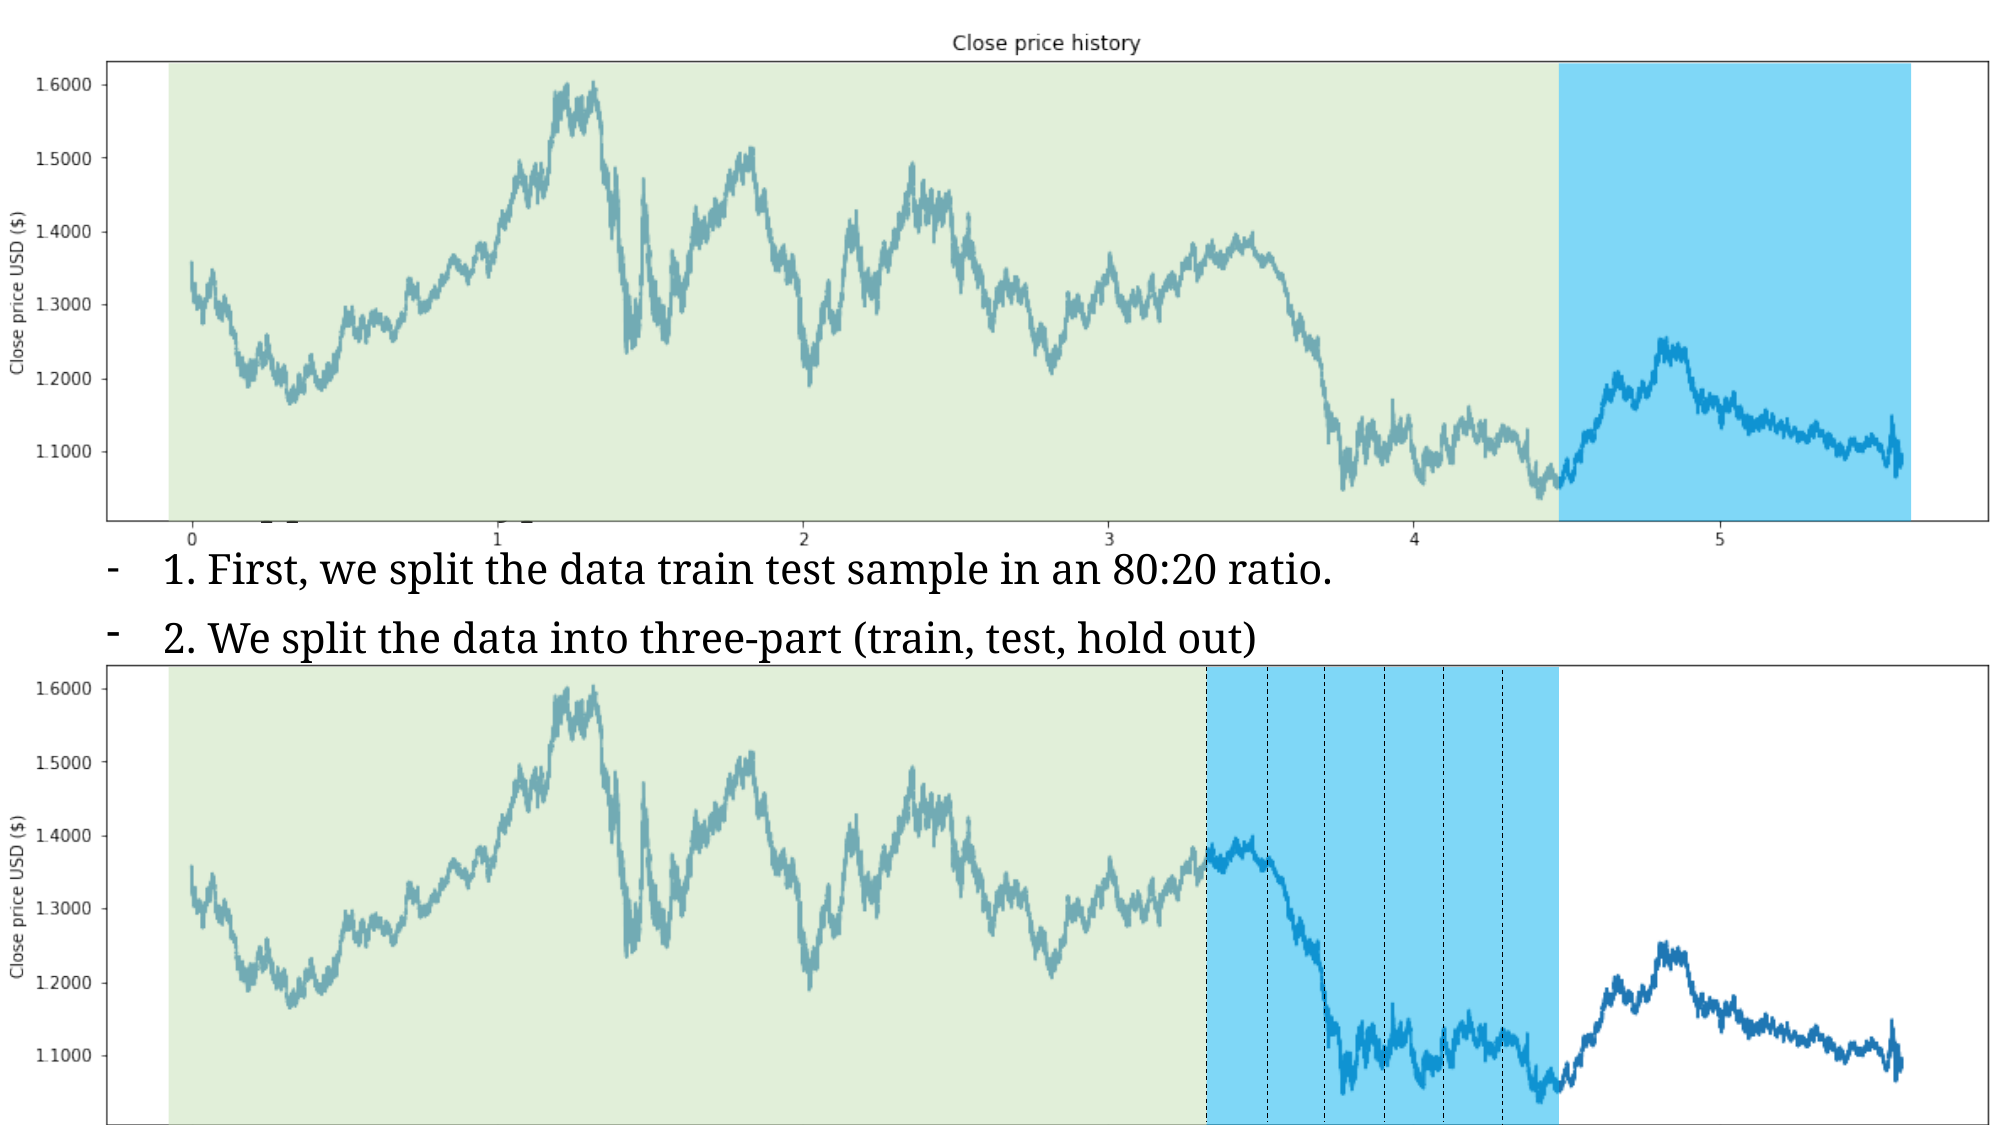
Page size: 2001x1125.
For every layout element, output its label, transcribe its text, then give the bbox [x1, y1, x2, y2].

picture [0, 22, 2000, 549]
picture [0, 661, 2000, 1125]
text_box 2. We split the data into three-part (train, test, hold out) [88, 600, 1892, 661]
